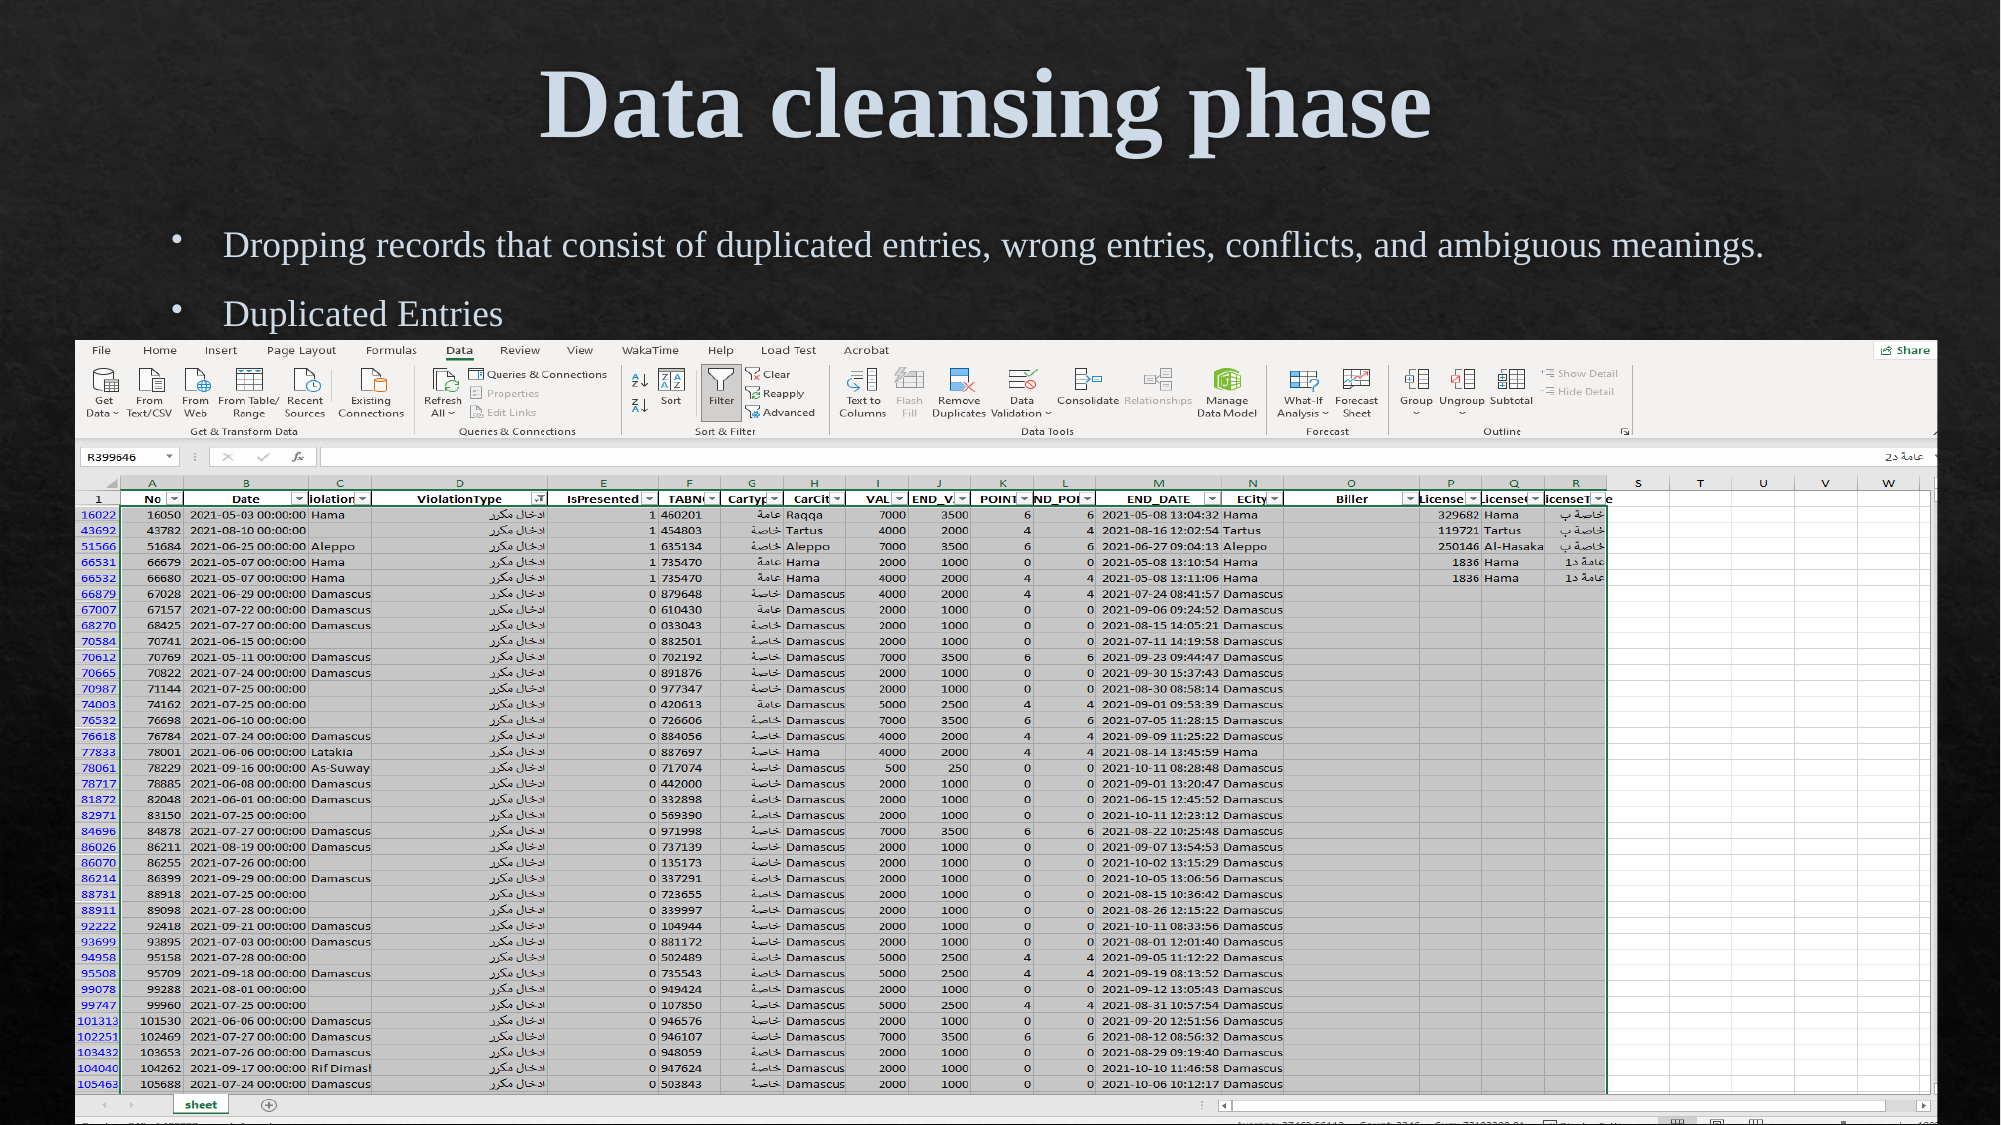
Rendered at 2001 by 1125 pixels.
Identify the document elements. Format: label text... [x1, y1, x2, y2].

list Dropping records that consist of duplicated entries, wrong entries, conflicts, and ambiguous meanings. Duplicated Entries [151, 207, 1851, 338]
picture [74, 340, 1938, 1124]
title Data cleansing phase [149, 1, 1849, 204]
